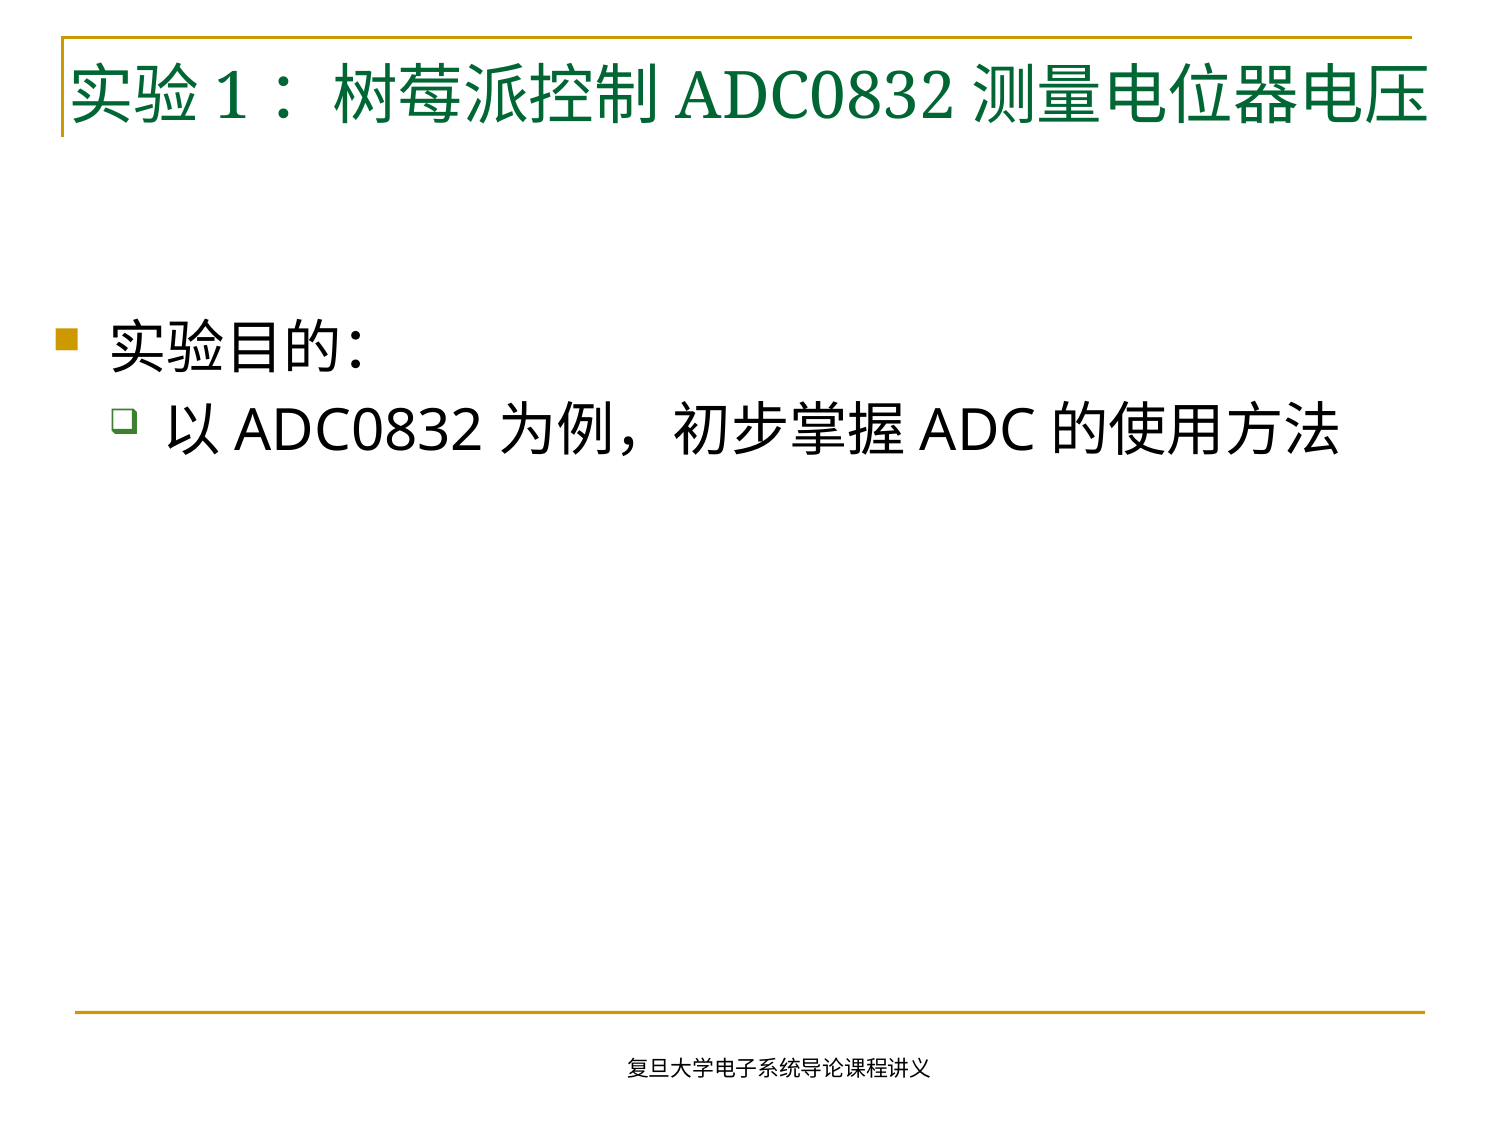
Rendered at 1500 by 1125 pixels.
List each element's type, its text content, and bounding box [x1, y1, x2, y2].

title 实验1：树莓派控制ADC0832测量电位器电压 [53, 45, 1500, 279]
text_box 实验目的： 以ADC0832为例，初步掌握ADC的使用方法 [37, 302, 1424, 994]
